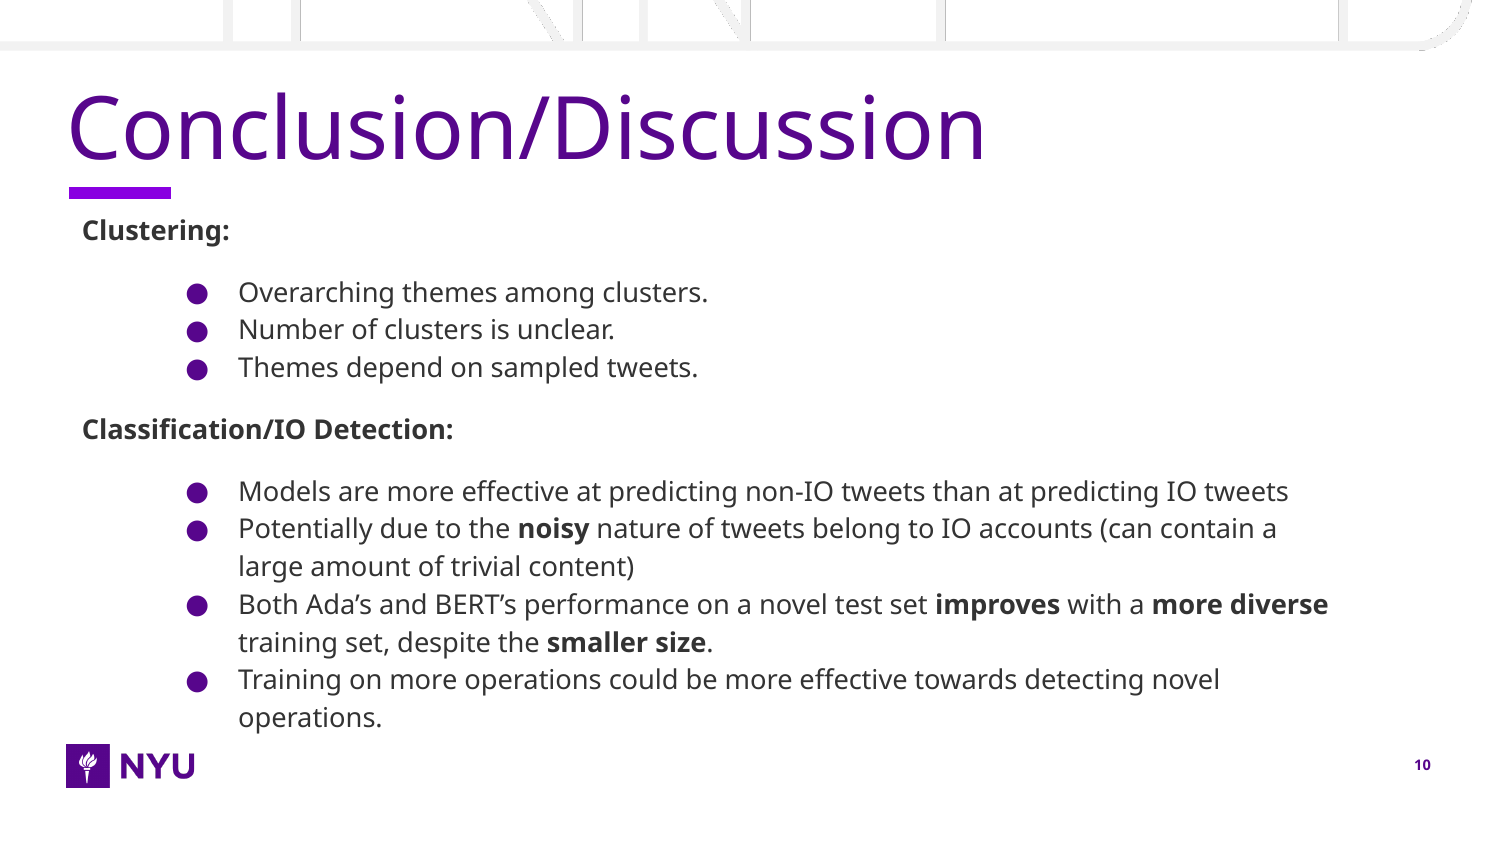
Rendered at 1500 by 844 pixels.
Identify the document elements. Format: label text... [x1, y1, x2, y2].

picture [66, 752, 195, 788]
picture [0, 0, 1496, 51]
list Clustering: Overarching themes among clusters. Number of clusters is unclear. Themes depend on sampled tweets. Classification/IO Detection: Models are more effective at predicting non-IO tweets than at predicting IO tweets Potentially due to the noisy nature of tweets belong to IO accounts (can contain a large amount of trivial content) Both Ada’s and BERT’s performance on a novel test set improves with a more diverse training set, despite the smaller size. Training on more operations could be more effective towards detecting novel operations. [66, 192, 1350, 752]
title Conclusion/Discussion [51, 72, 1434, 167]
